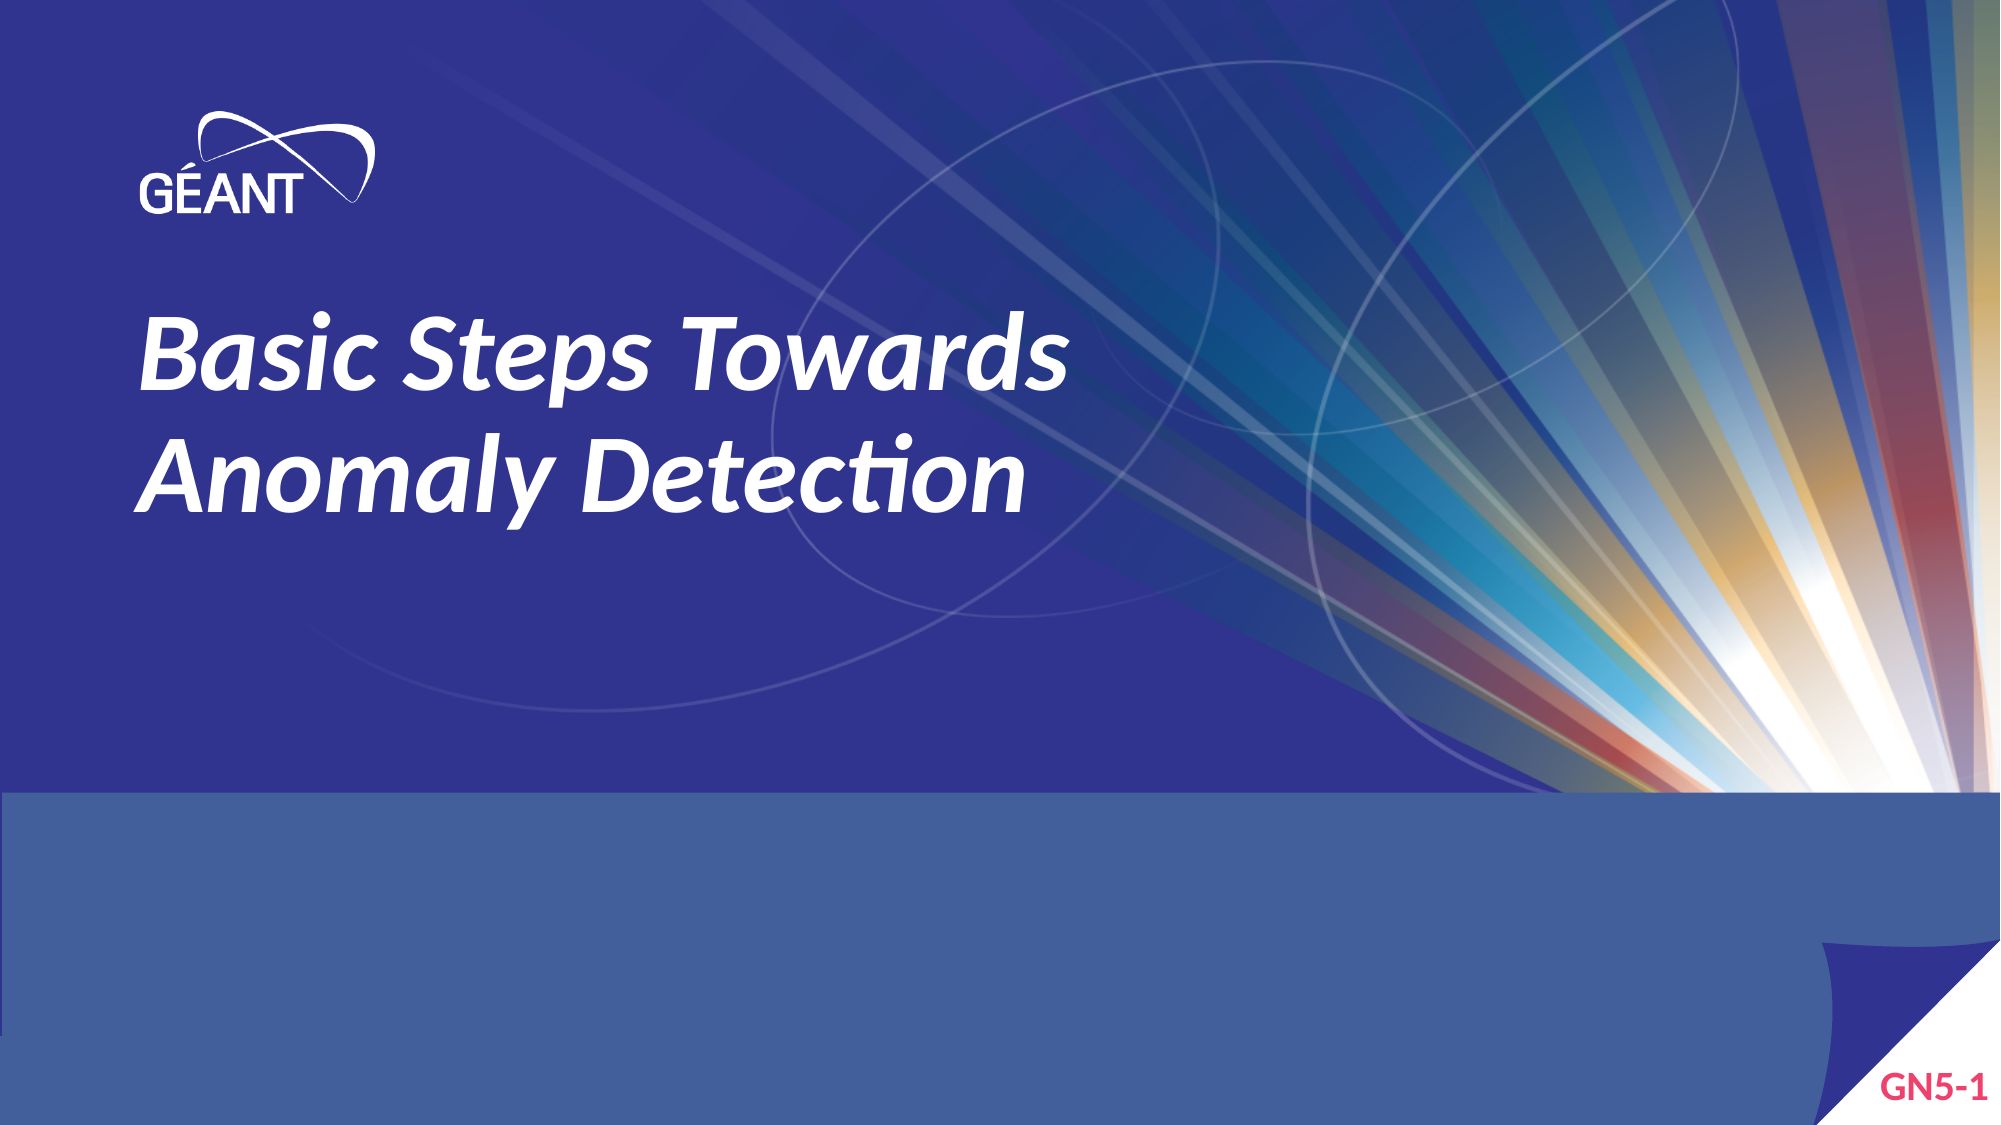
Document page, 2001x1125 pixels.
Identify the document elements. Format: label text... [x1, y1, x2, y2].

title Basic Steps Towards Anomaly Detection [122, 379, 1342, 451]
picture [116, 0, 2000, 792]
slide_number [1906, 1066, 2000, 1120]
